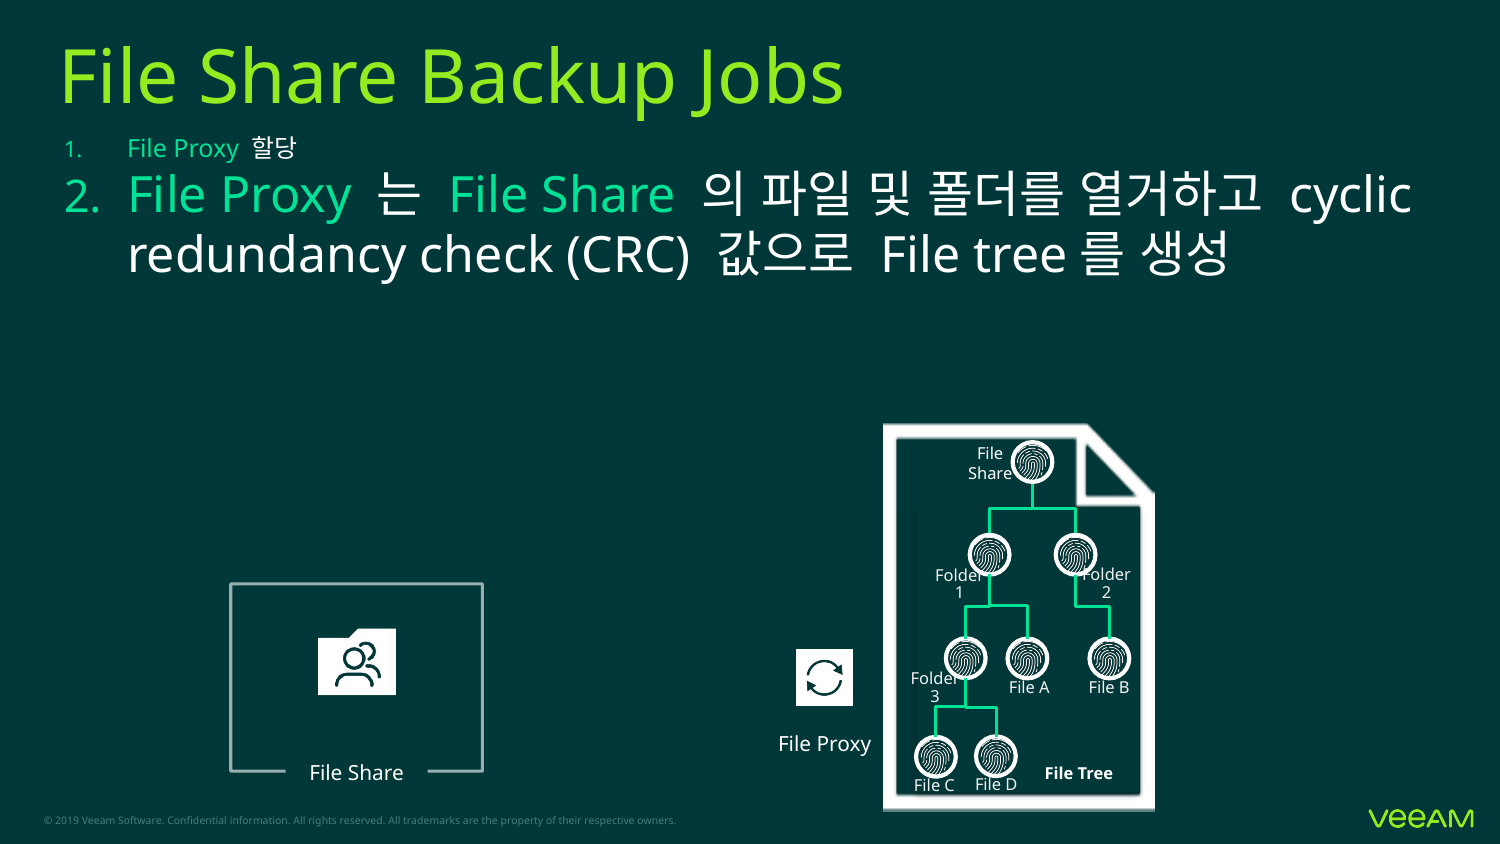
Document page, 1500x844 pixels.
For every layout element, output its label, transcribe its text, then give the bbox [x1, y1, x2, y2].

picture [1368, 809, 1474, 828]
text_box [883, 422, 1155, 813]
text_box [764, 649, 878, 764]
list File Proxy 할당 File Proxy 는 File Share 의 파일 및 폴더를 열거하고 cyclic redundancy check (CRC) 값으로 File tree를 생성 [63, 132, 1436, 285]
title File Share Backup Jobs [59, 28, 1432, 119]
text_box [230, 583, 483, 793]
